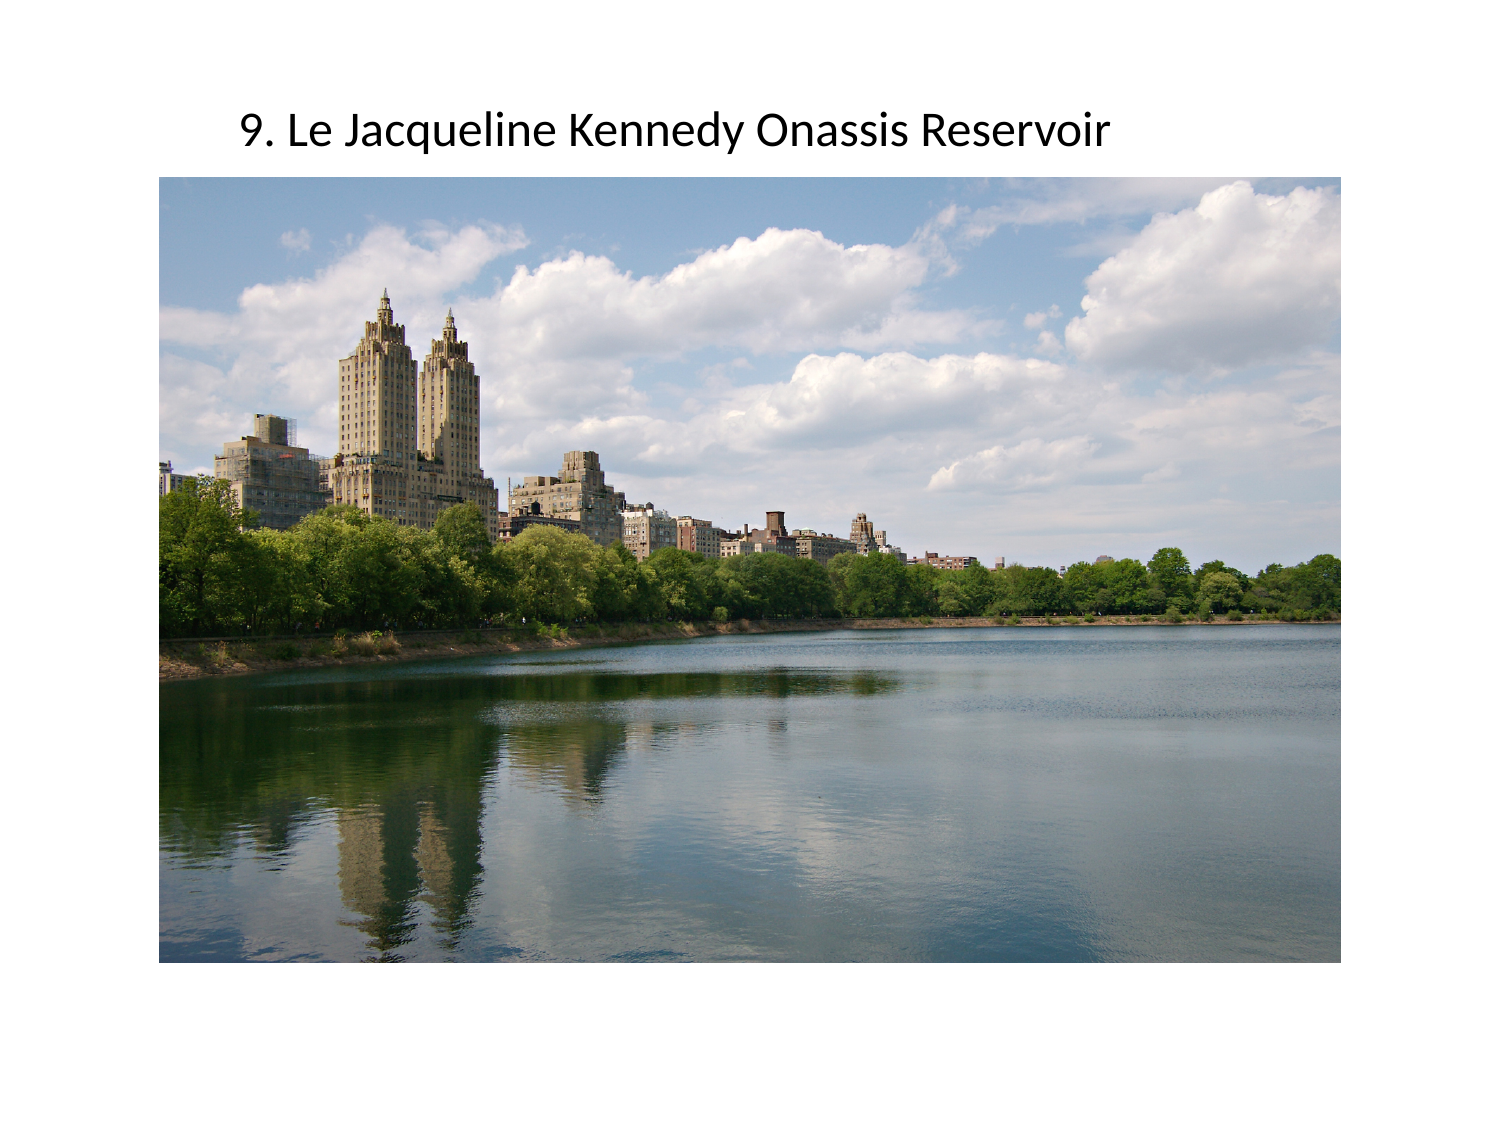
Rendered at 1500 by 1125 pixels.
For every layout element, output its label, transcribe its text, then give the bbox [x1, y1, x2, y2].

text_box 9. Le Jacqueline Kennedy Onassis Reservoir [223, 88, 1277, 164]
picture [159, 176, 1341, 963]
